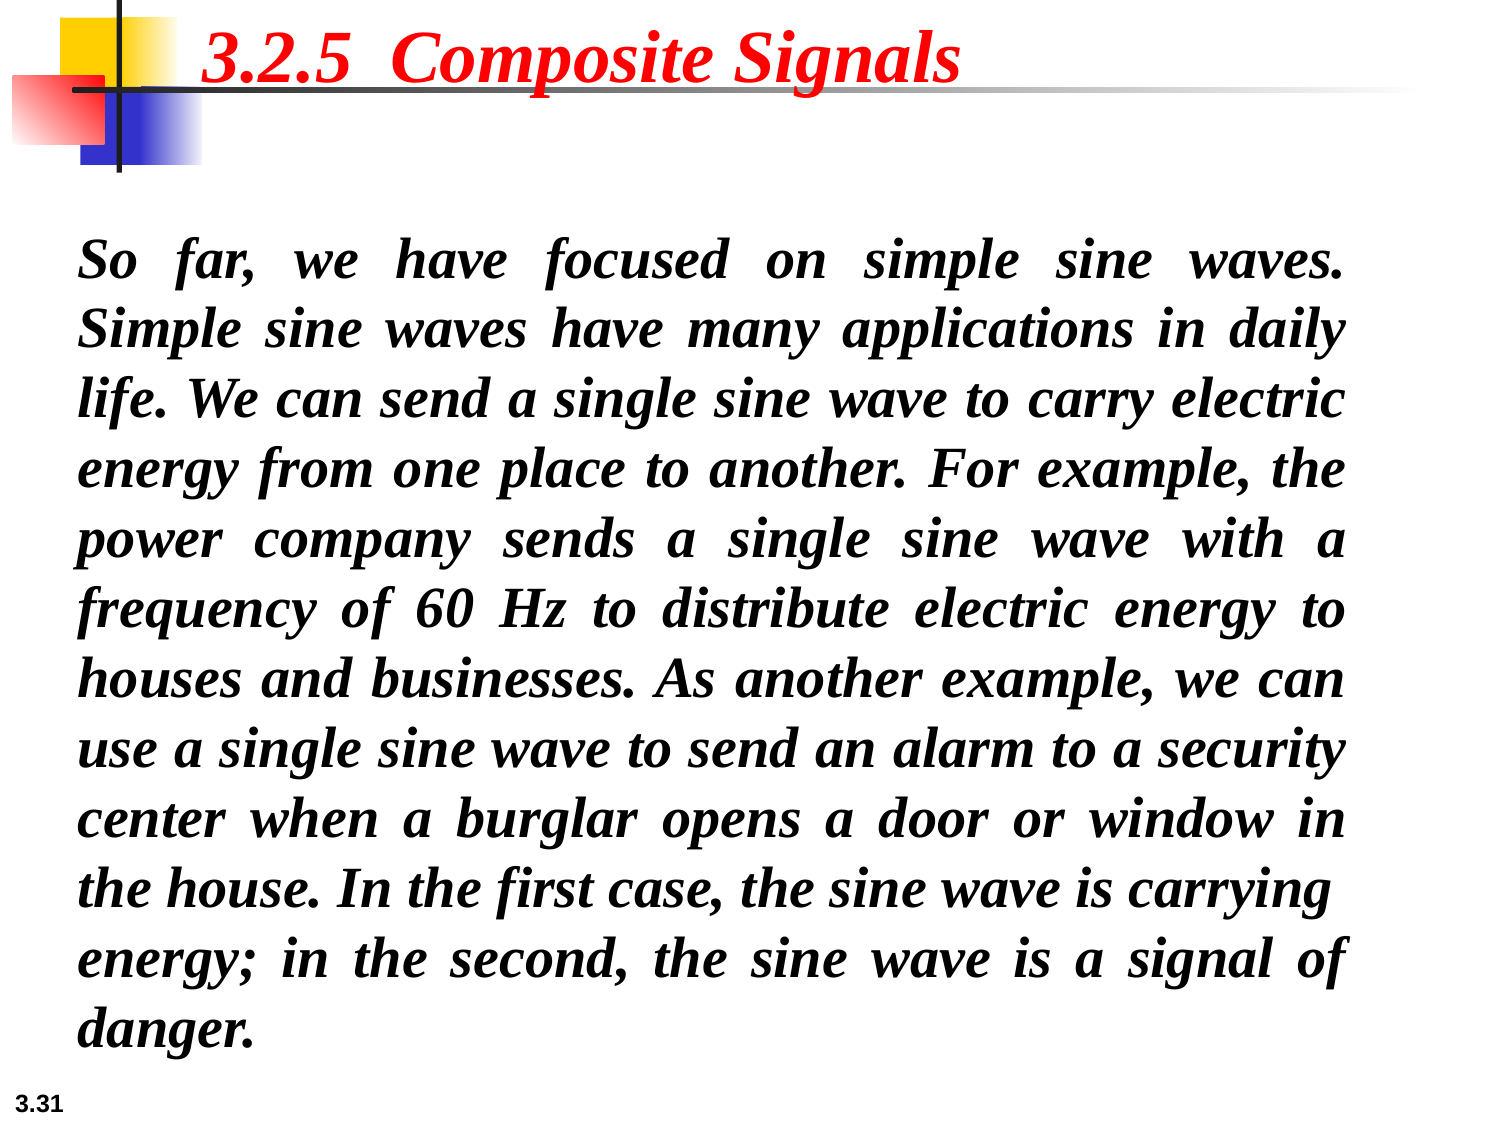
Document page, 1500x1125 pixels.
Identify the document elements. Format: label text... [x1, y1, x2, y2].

text_box [141, 93, 202, 165]
text_box [72, 87, 187, 93]
text_box [986, 87, 1423, 93]
text_box 3.‹#› [0, 1049, 313, 1125]
text_box [80, 93, 116, 165]
text_box [122, 17, 177, 86]
text_box 3.2.5 Composite Signals [187, 0, 986, 105]
text_box [12, 75, 105, 145]
text_box [116, 93, 122, 173]
text_box [60, 17, 116, 86]
text_box [116, 0, 122, 87]
text_box [122, 93, 141, 165]
text_box So far, we have focused on simple sine waves. Simple sine waves have many applications in daily life. We can send a single sine wave to carry electric energy from one place to another. For example, the power company sends a single sine wave with a frequency of 60 Hz to distribute electric energy to houses and businesses. As another example, we can use a single sine wave to send an alarm to a security center when a burglar opens a door or window in the house. In the first case, the sine wave is carrying energy; in the second, the sine wave is a signal of danger. [62, 212, 1363, 1067]
